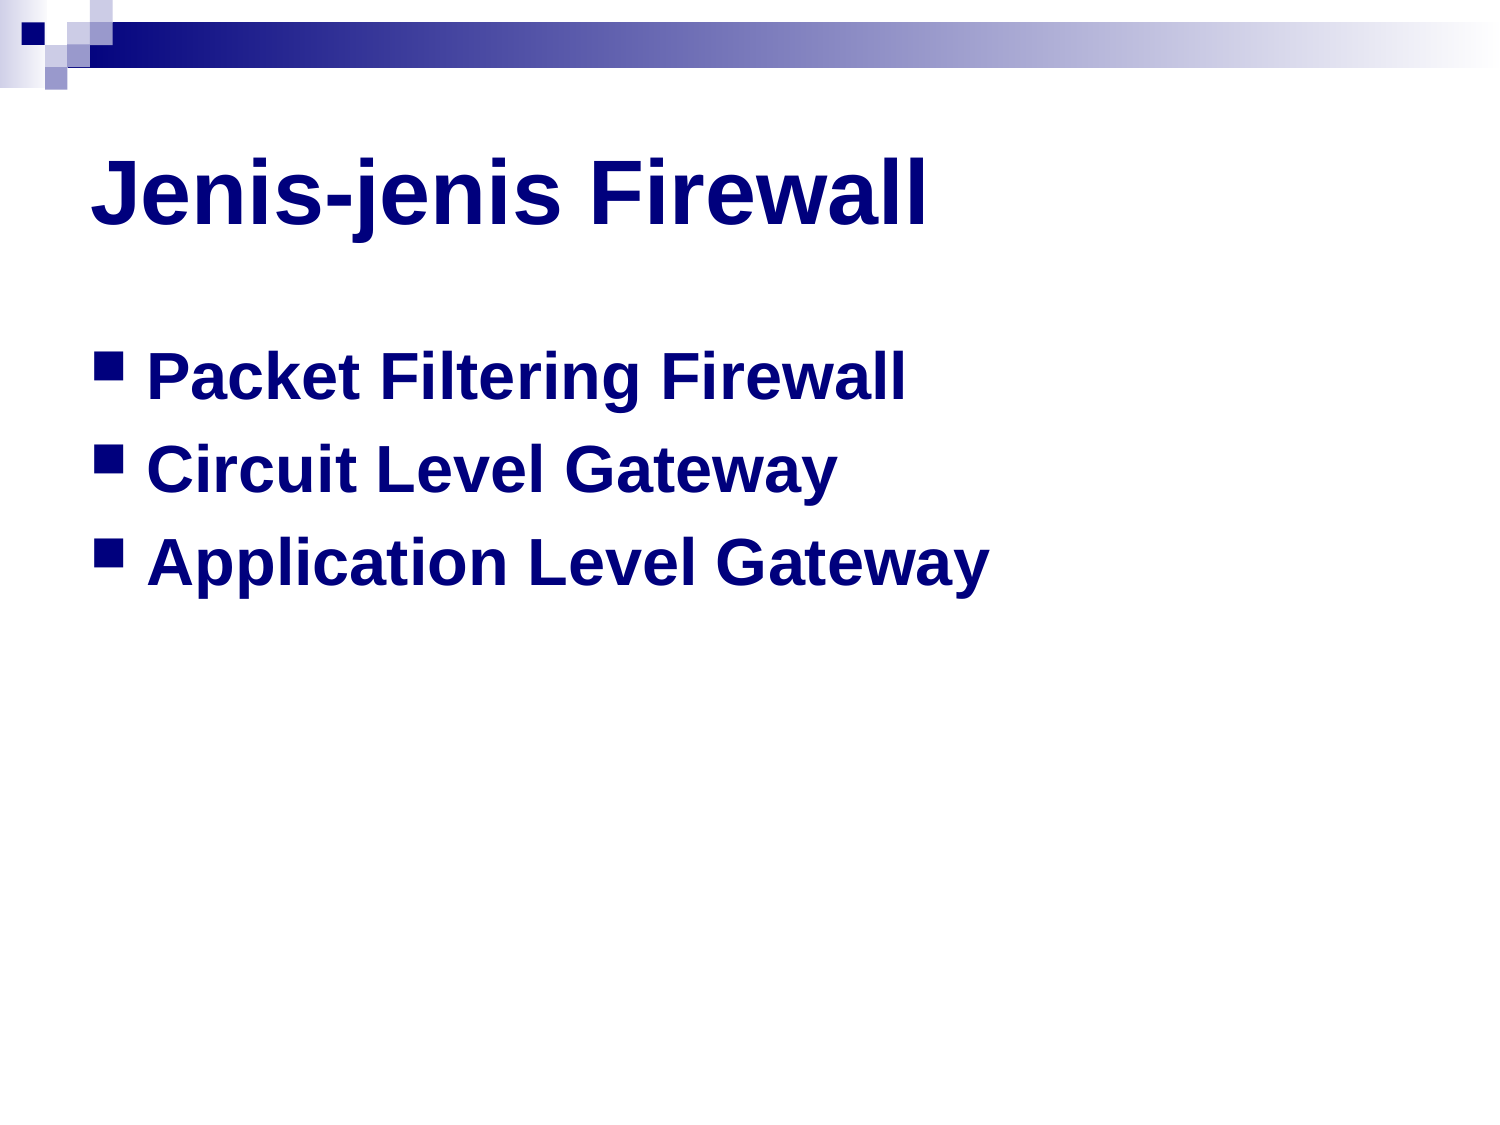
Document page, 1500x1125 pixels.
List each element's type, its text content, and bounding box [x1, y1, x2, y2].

title Jenis-jenis Firewall [75, 75, 1425, 300]
list Packet Filtering Firewall Circuit Level Gateway Application Level Gateway [75, 324, 1425, 963]
